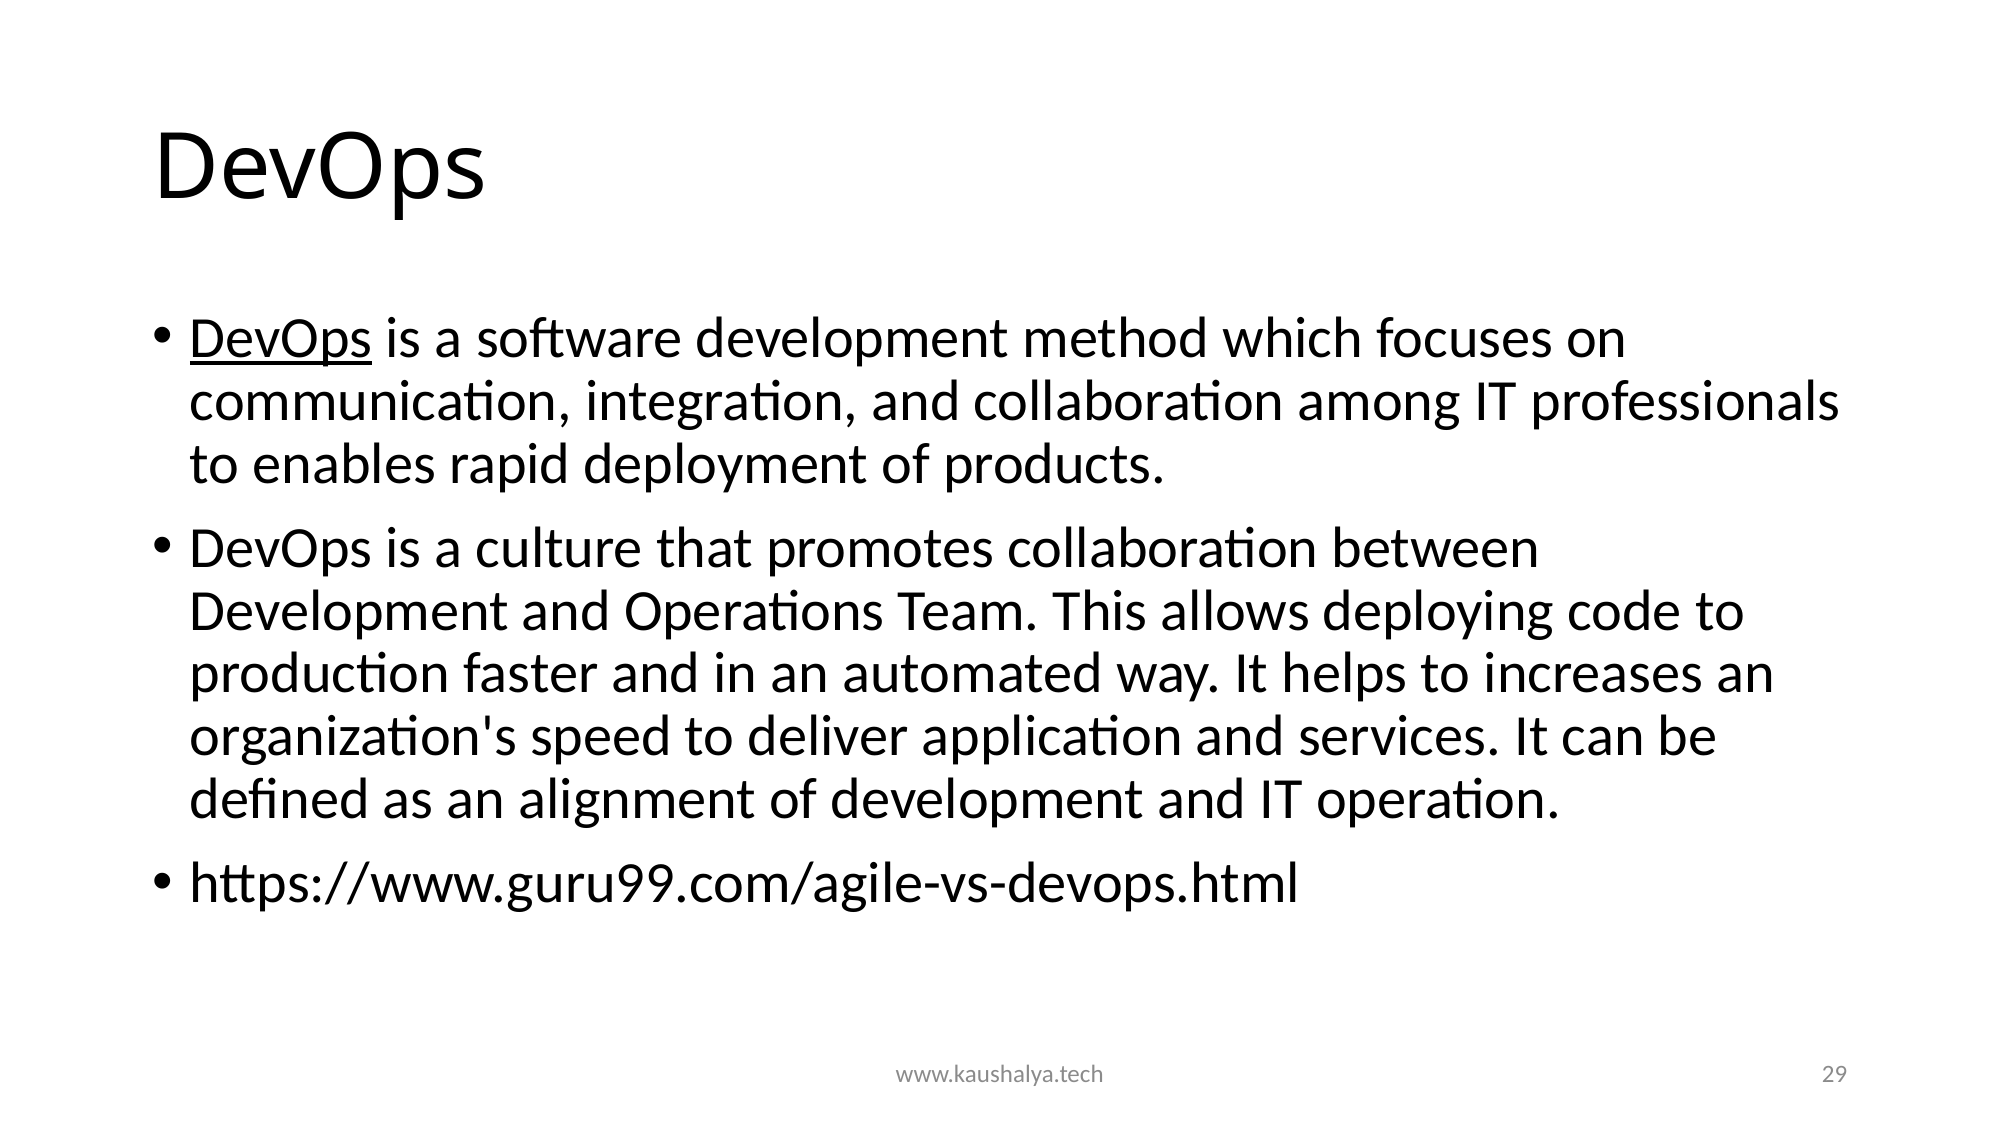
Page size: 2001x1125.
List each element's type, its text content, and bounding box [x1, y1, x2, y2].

slide_number 29 [1412, 1042, 1863, 1103]
title DevOps [137, 59, 1863, 278]
footer www.kaushalya.tech [662, 1042, 1338, 1103]
list DevOps is a software development method which focuses on communication, integration, and collaboration among IT professionals to enables rapid deployment of products. DevOps is a culture that promotes collaboration between Development and Operations Team. This allows deploying code to production faster and in an automated way. It helps to increases an organization's speed to deliver application and services. It can be defined as an alignment of development and IT operation. https://www.guru99.com/agile-vs-devops.html [137, 299, 1863, 1014]
